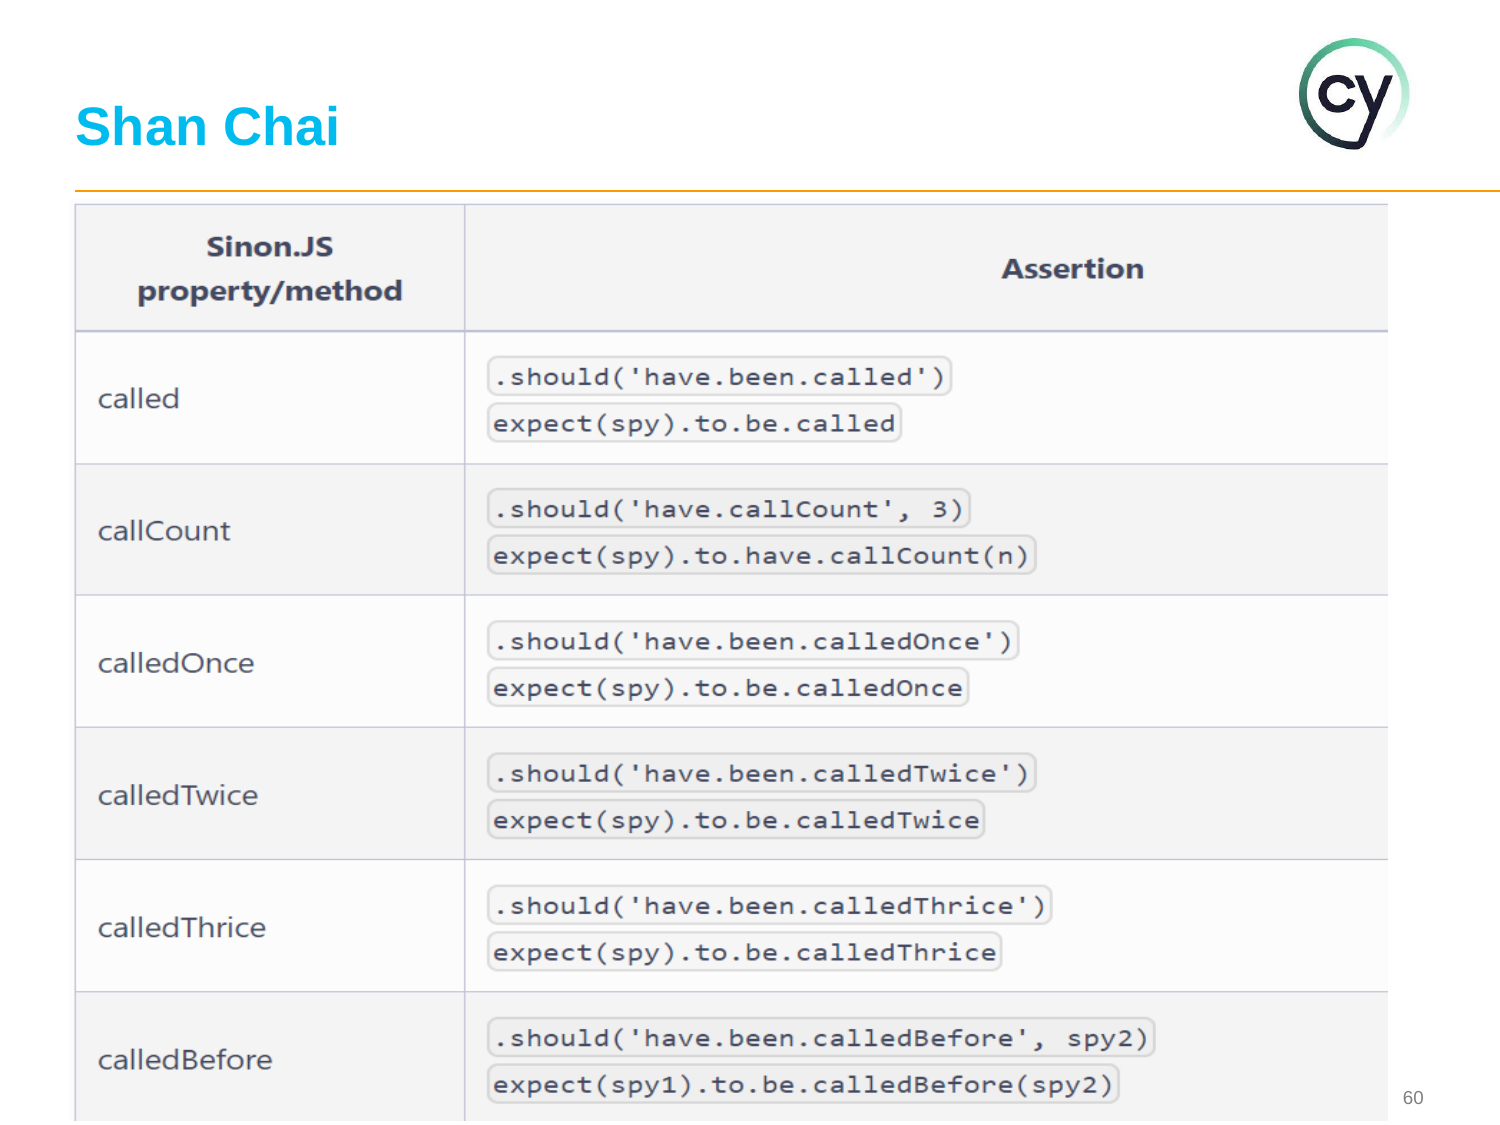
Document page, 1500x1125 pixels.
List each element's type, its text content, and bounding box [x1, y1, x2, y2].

picture [69, 199, 1388, 1122]
title Shan Chai [75, 27, 1422, 157]
